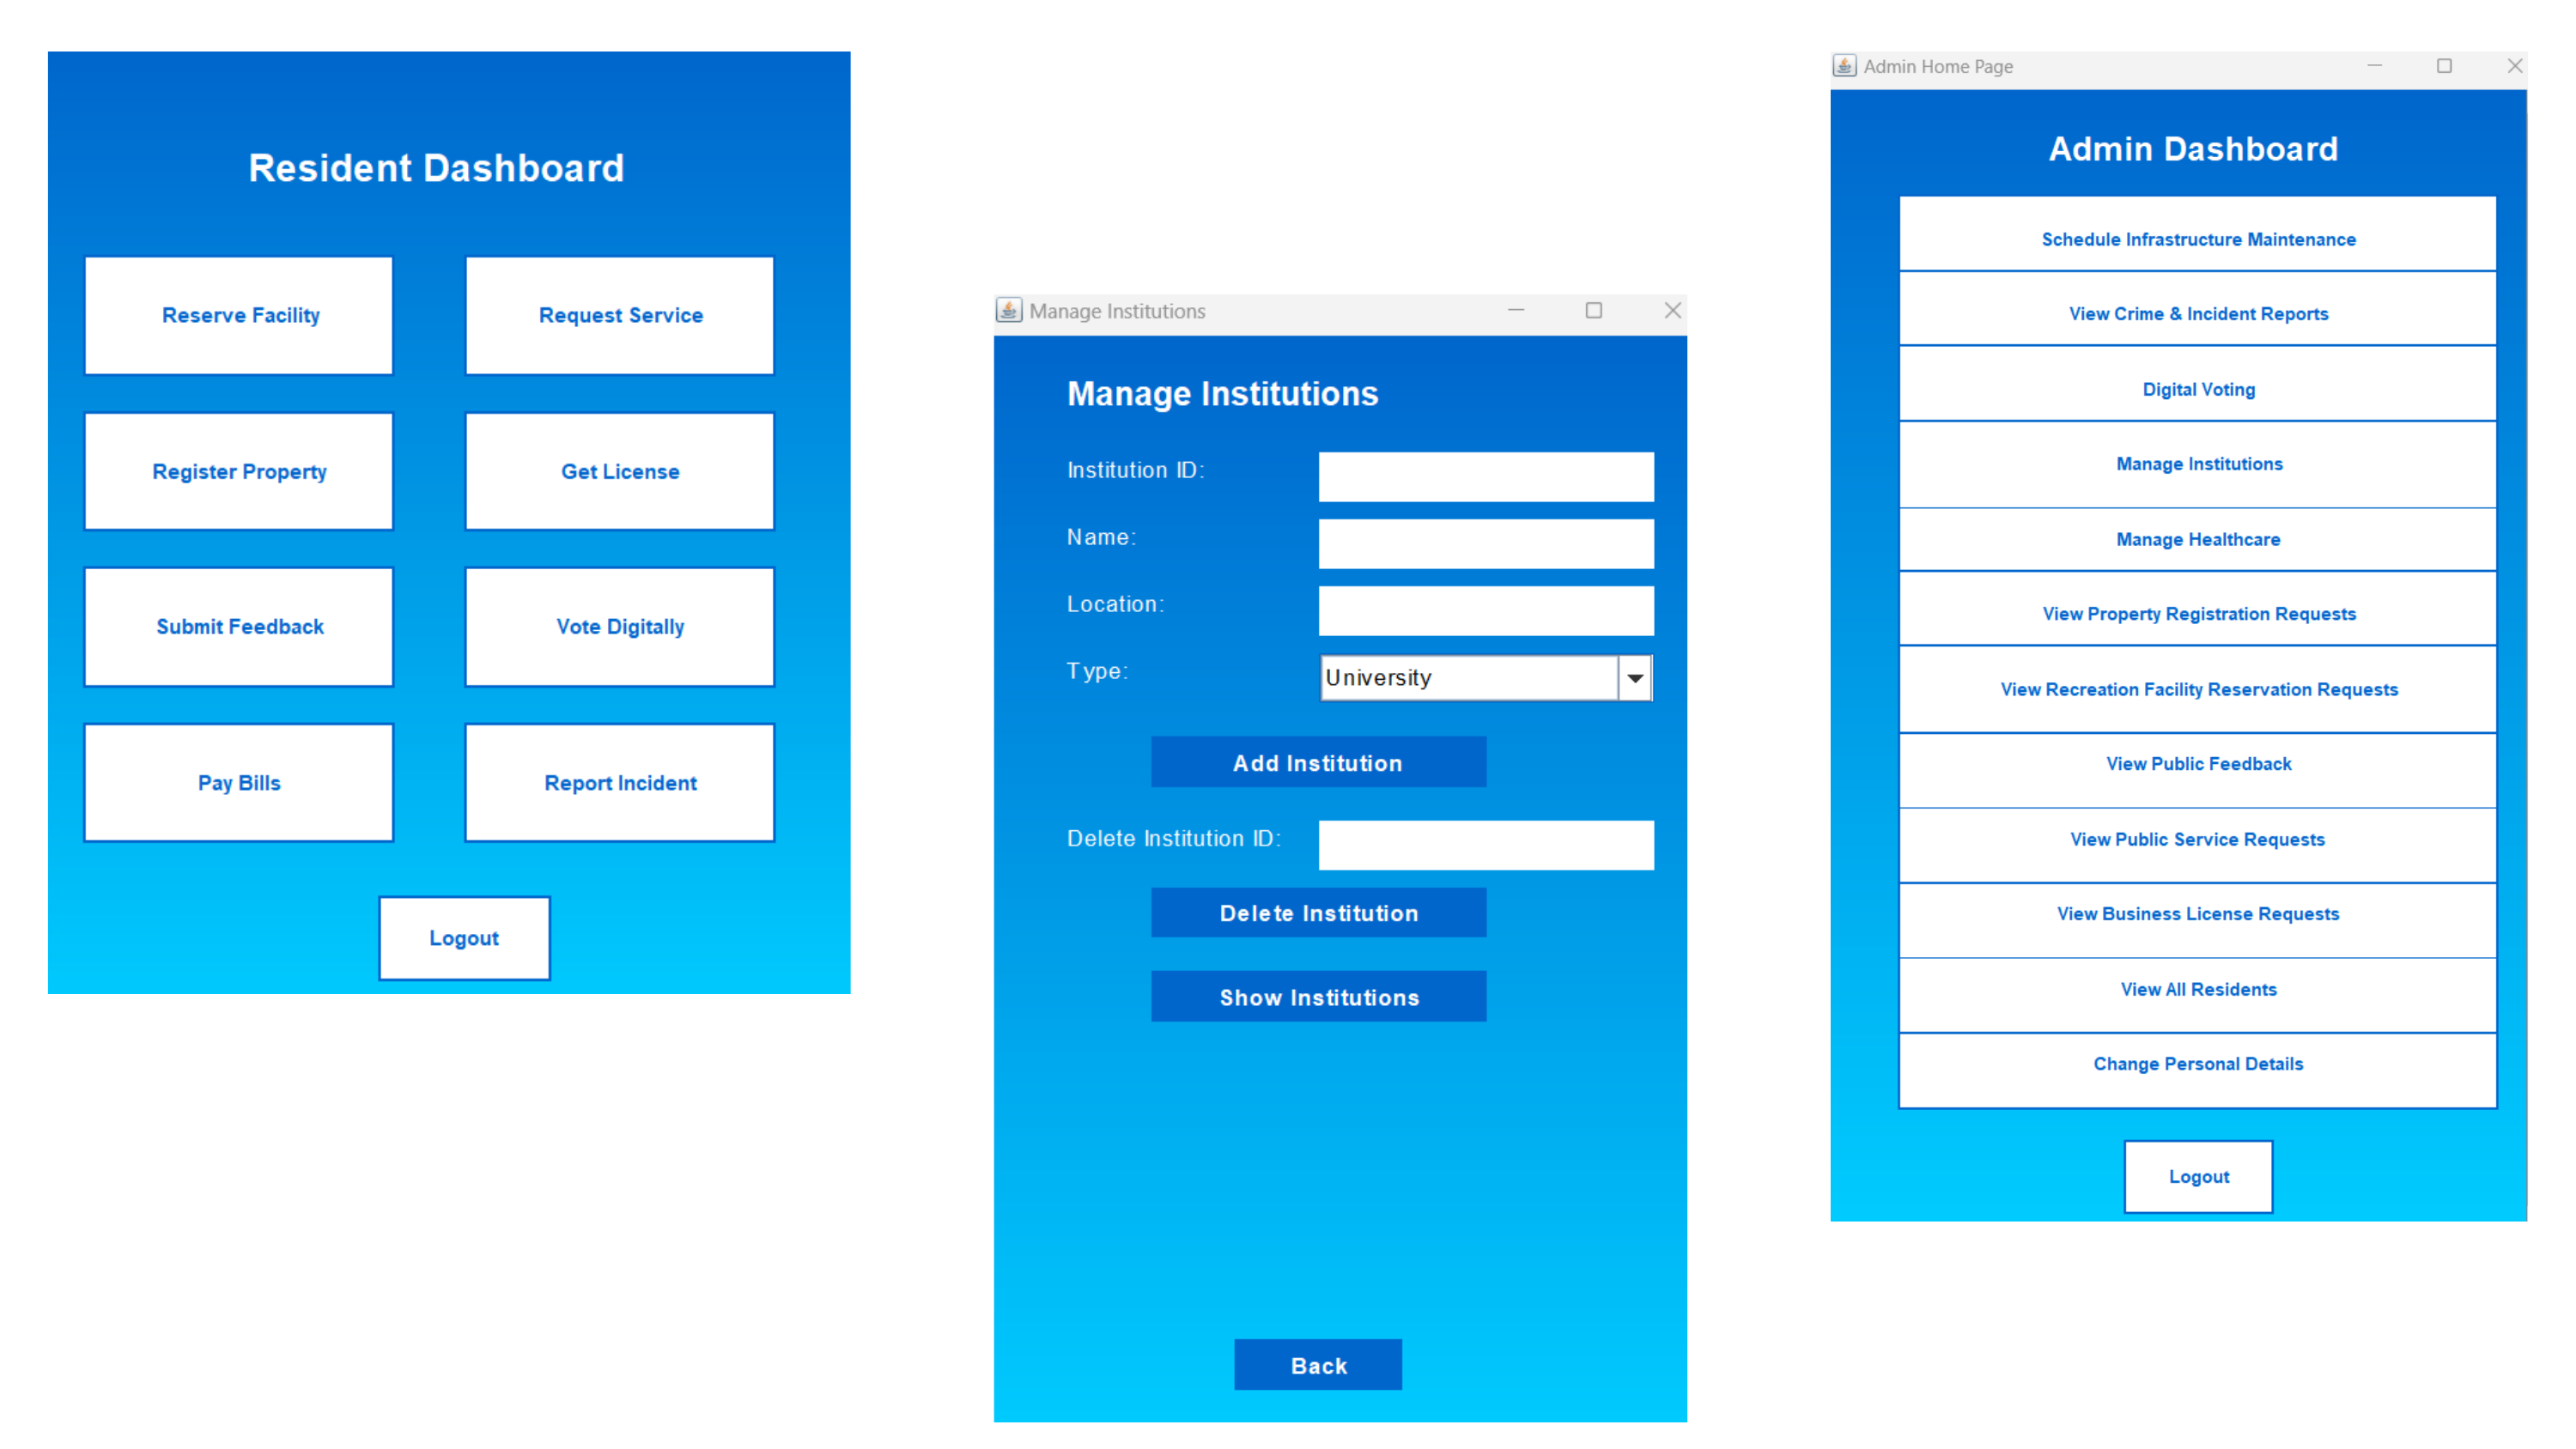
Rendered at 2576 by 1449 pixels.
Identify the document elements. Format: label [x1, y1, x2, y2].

text_box [993, 294, 1688, 1422]
text_box [47, 52, 851, 995]
text_box [1831, 52, 2529, 1222]
